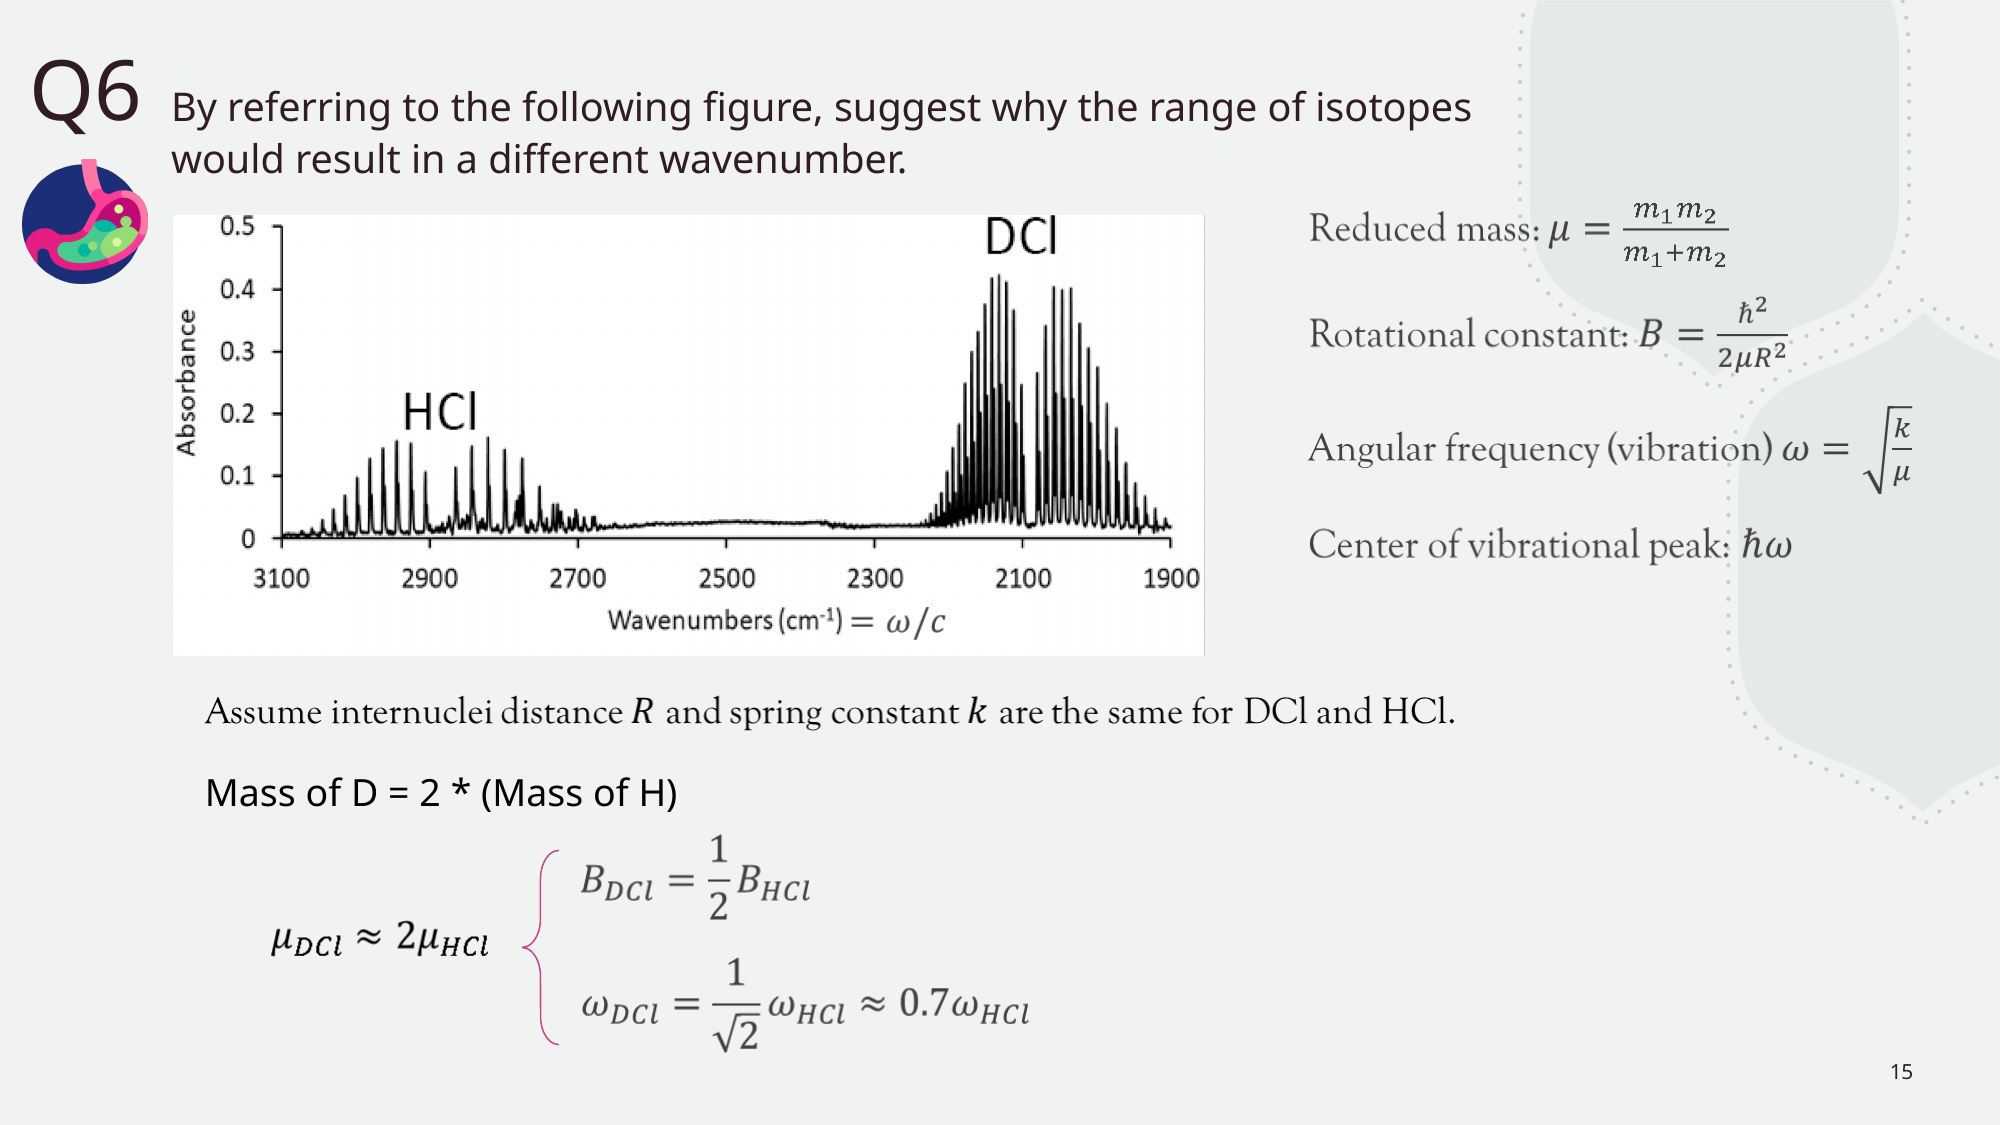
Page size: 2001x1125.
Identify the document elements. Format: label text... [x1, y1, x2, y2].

text_box [574, 953, 1039, 1053]
text_box [214, 903, 540, 967]
text_box [1308, 396, 1917, 494]
picture [173, 215, 1205, 657]
text_box [190, 680, 1509, 741]
picture [22, 159, 148, 285]
list By referring to the following figure, suggest why the range of isotopes would result in a different wavenumber. [156, 69, 1529, 406]
text_box Mass of D = 2 * (Mass of H) [190, 761, 764, 822]
title Q6 [14, 0, 327, 175]
text_box [522, 850, 559, 1045]
slide_number ‹#› [1843, 1042, 1929, 1103]
text_box [1308, 519, 1797, 568]
text_box [1308, 291, 1793, 373]
text_box [1308, 198, 1733, 268]
text_box [574, 829, 819, 920]
